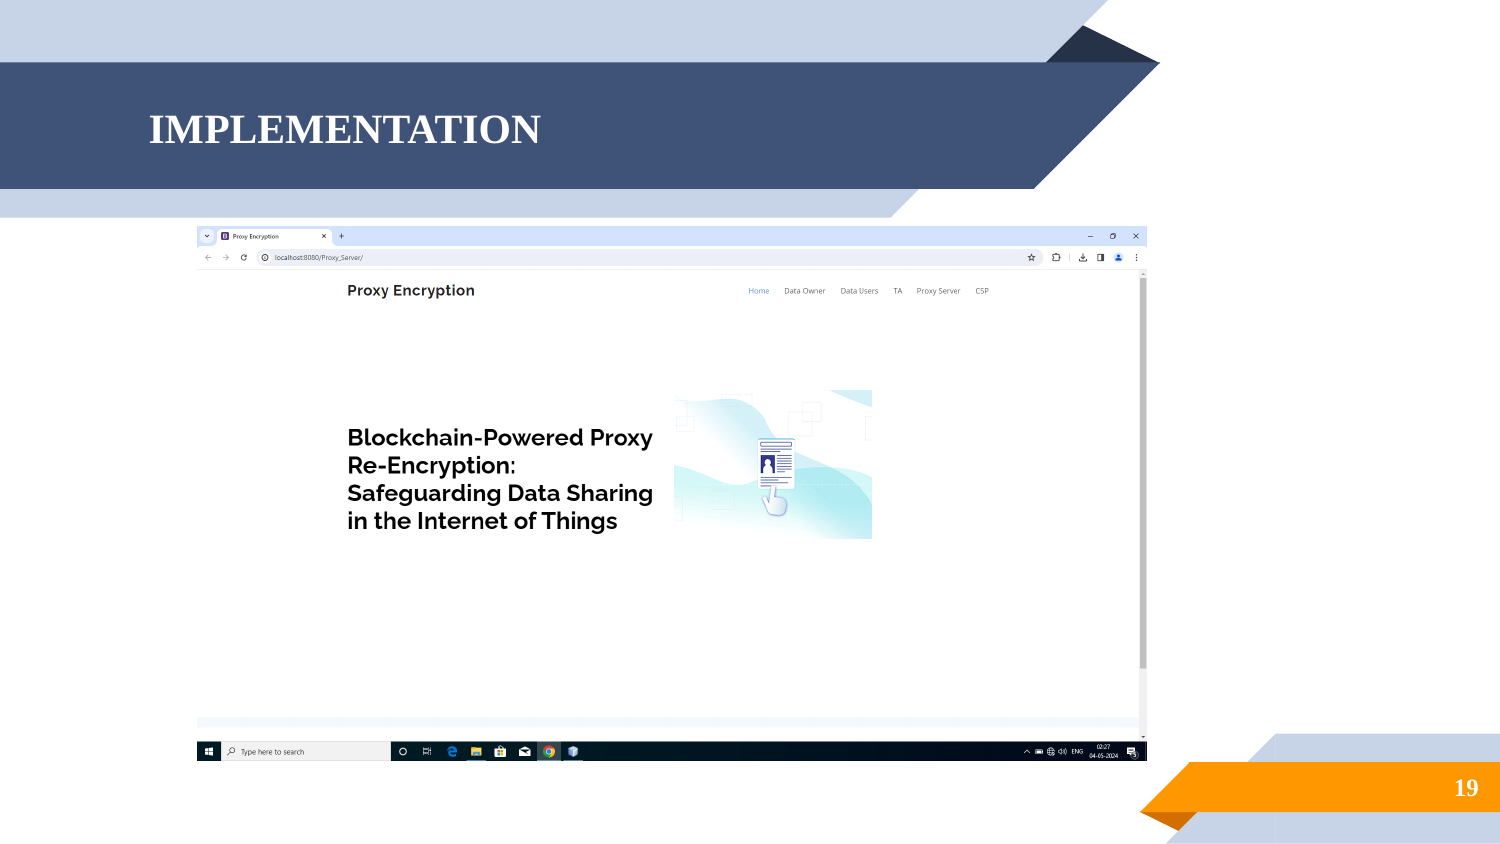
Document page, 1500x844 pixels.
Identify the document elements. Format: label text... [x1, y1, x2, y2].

picture [197, 226, 1148, 761]
slide_number 19 [1249, 760, 1494, 813]
title IMPLEMENTATION [133, 64, 997, 190]
